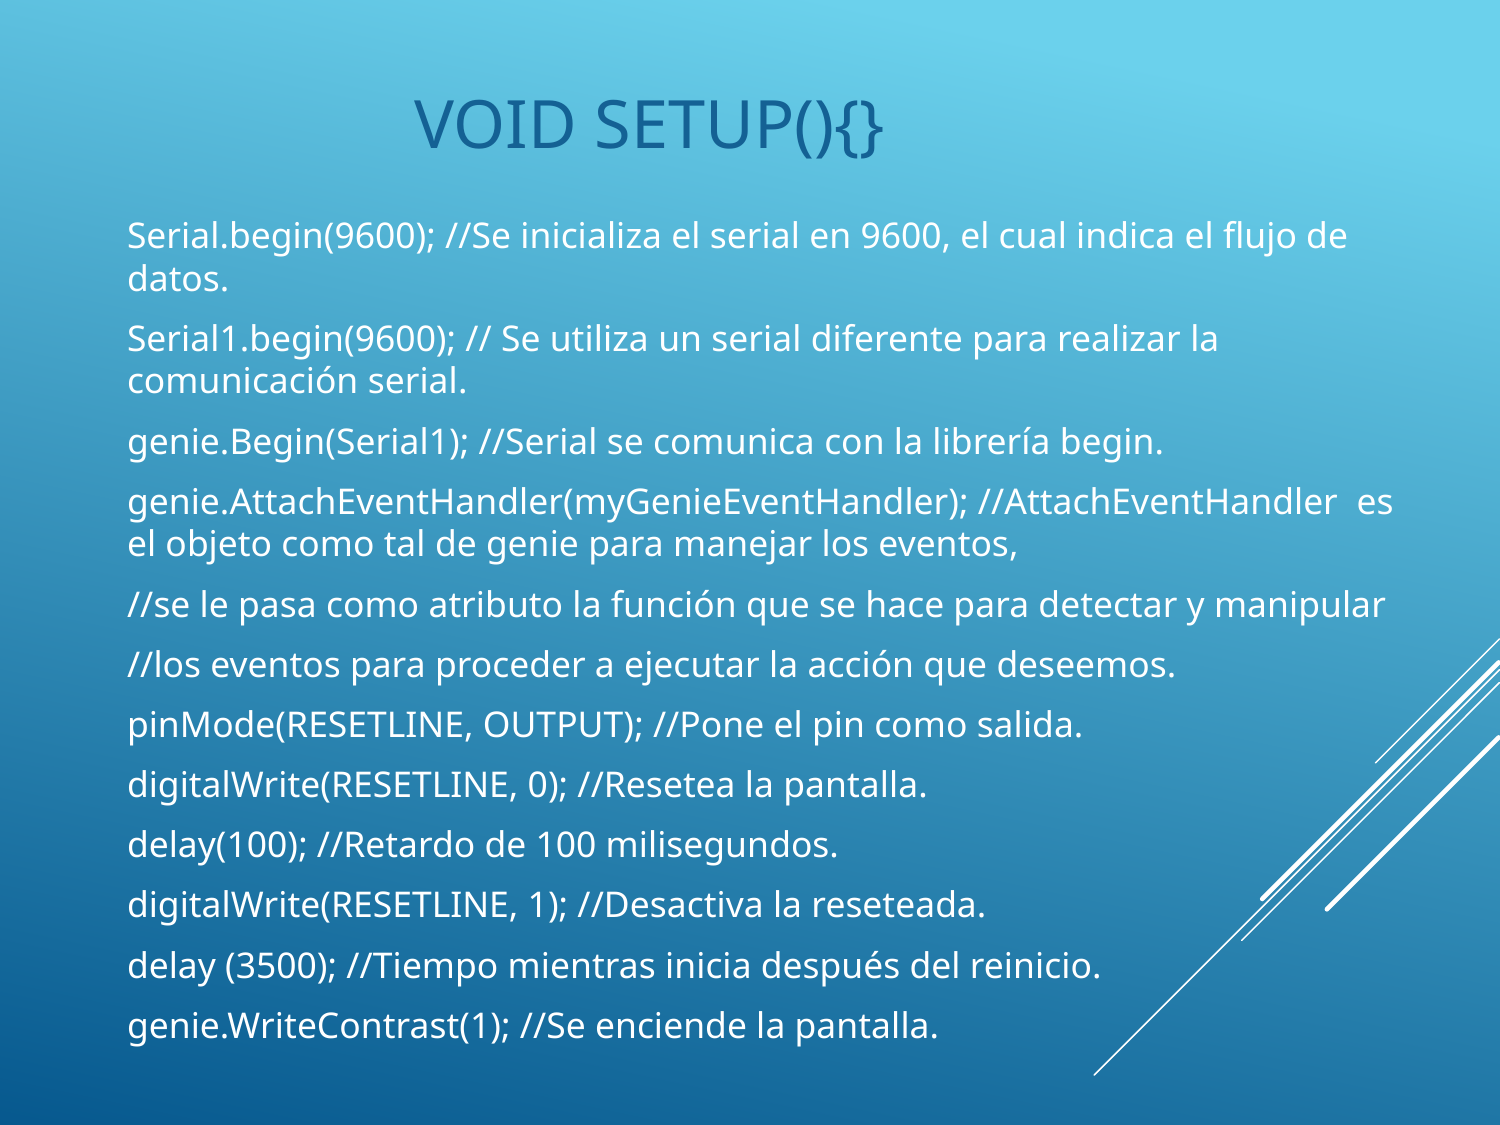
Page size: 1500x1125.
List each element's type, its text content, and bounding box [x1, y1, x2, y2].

title Void setup(){} [112, 0, 1188, 196]
list Serial.begin(9600); //Se inicializa el serial en 9600, el cual indica el flujo de datos. Serial1.begin(9600); // Se utiliza un serial diferente para realizar la comunicación serial. genie.Begin(Serial1); //Serial se comunica con la librería begin. genie.AttachEventHandler(myGenieEventHandler); //AttachEventHandler es el objeto como tal de genie para manejar los eventos, //se le pasa como atributo la función que se hace para detectar y manipular //los eventos para proceder a ejecutar la acción que deseemos. pinMode(RESETLINE, OUTPUT); //Pone el pin como salida. digitalWrite(RESETLINE, 0); //Resetea la pantalla. delay(100); //Retardo de 100 milisegundos. digitalWrite(RESETLINE, 1); //Desactiva la reseteada. delay (3500); //Tiempo mientras inicia después del reinicio. genie.WriteContrast(1); //Se enciende la pantalla. [112, 196, 1436, 1063]
